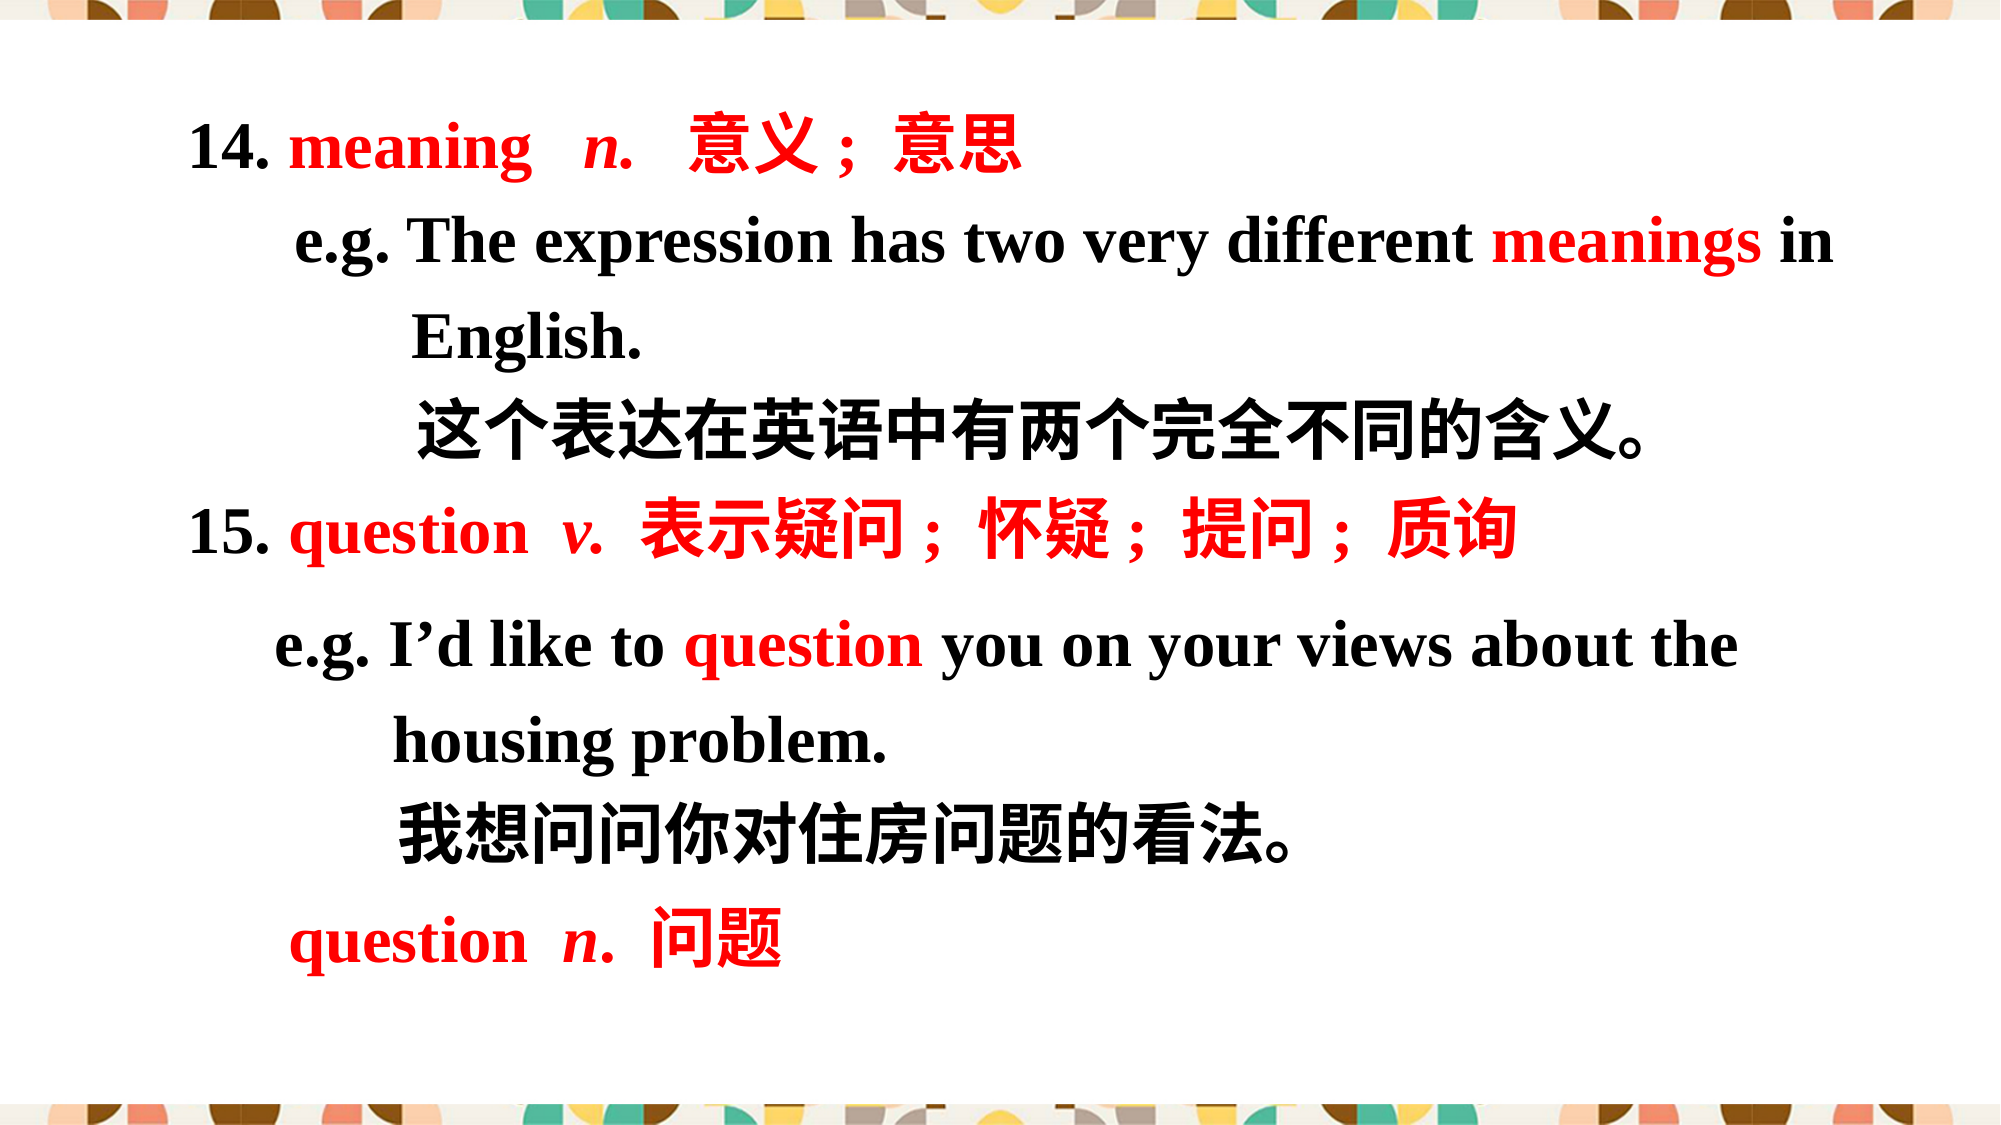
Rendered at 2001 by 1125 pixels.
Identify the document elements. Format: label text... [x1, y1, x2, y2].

text_box 15. question v. 表示疑问; 怀疑; 提问; 质询 [173, 479, 1726, 575]
text_box 14. meaning n. 意义; 意思 [173, 78, 1400, 189]
text_box e.g. The expression has two very different meanings in English. 这个表达在英语中有两个完全不同的含义。 [279, 172, 1886, 476]
text_box question n. 问题 [273, 872, 1706, 983]
text_box e.g. I’d like to question you on your views about the housing problem. 我想问问你对住房问题的看法。 [260, 576, 1910, 880]
picture [0, 0, 2001, 1125]
